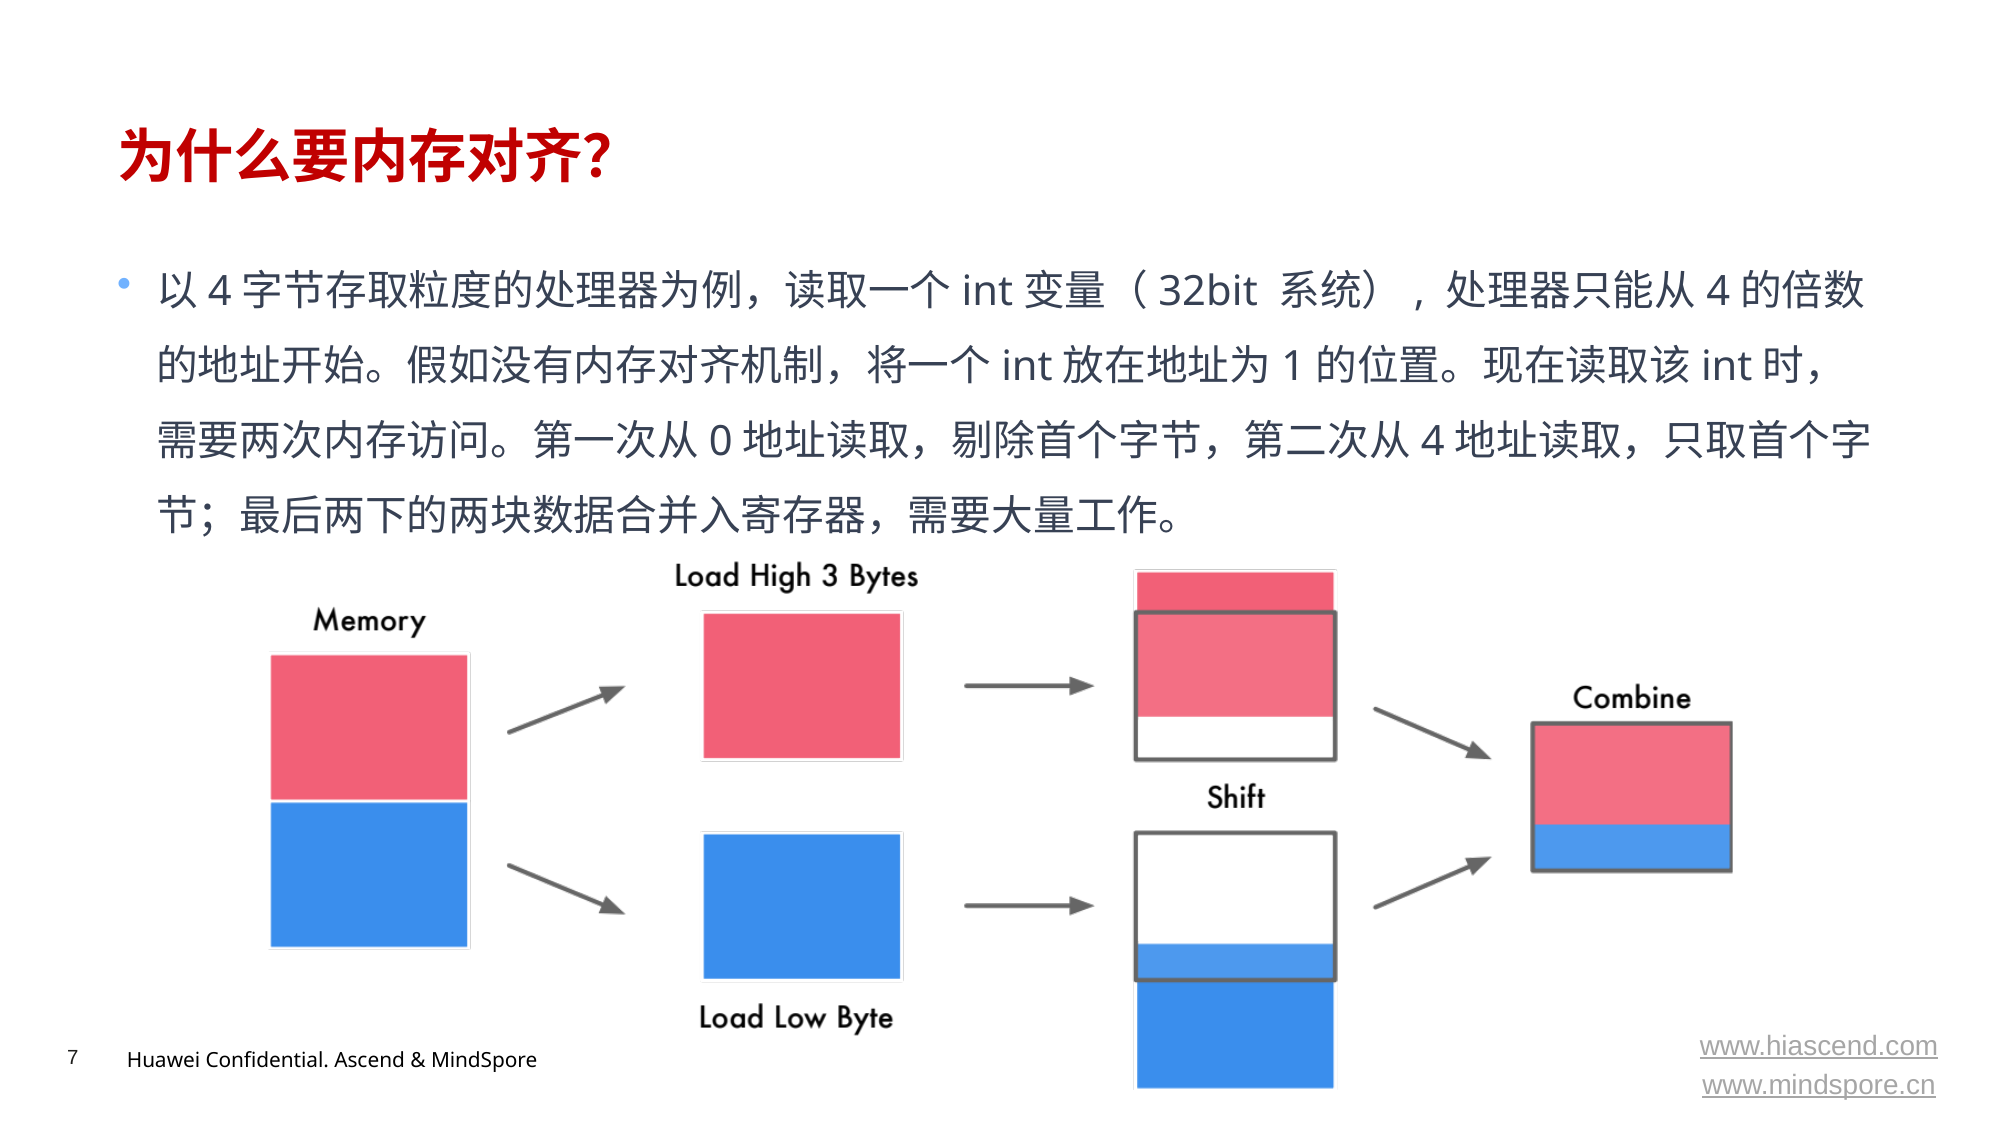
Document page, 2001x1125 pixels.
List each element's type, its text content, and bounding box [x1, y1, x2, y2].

picture [267, 550, 1734, 1090]
title 为什么要内存对齐？ [102, 111, 1901, 209]
list 以4字节存取粒度的处理器为例，读取一个int变量（32bit 系统）, 处理器只能从4的倍数的地址开始。假如没有内存对齐机制，将一个int放在地址为1的位置。现在读取该int时，需要两次内存访问。第一次从0地址读取，剔除首个字节，第二次从4地址读取，只取首个字节；最后两下的两块数据合并入寄存器，需要大量工作。 [102, 231, 1901, 988]
